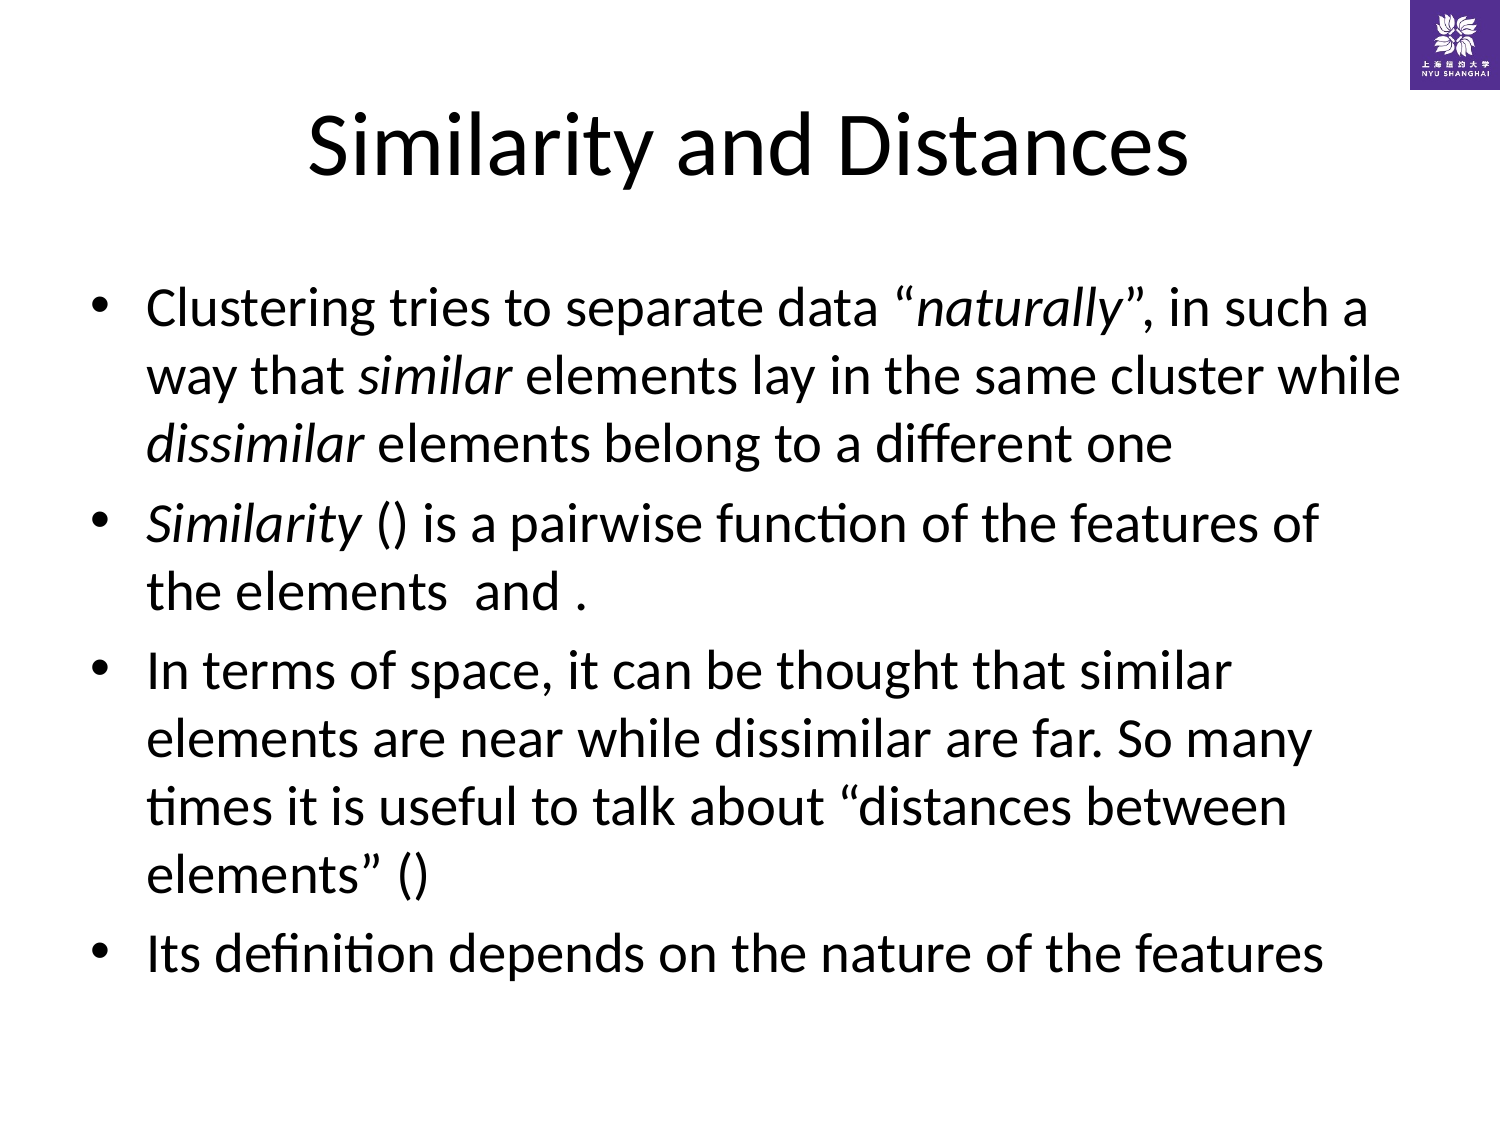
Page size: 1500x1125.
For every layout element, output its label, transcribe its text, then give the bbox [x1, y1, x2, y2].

picture [1410, 0, 1500, 90]
title Similarity and Distances [75, 45, 1425, 233]
